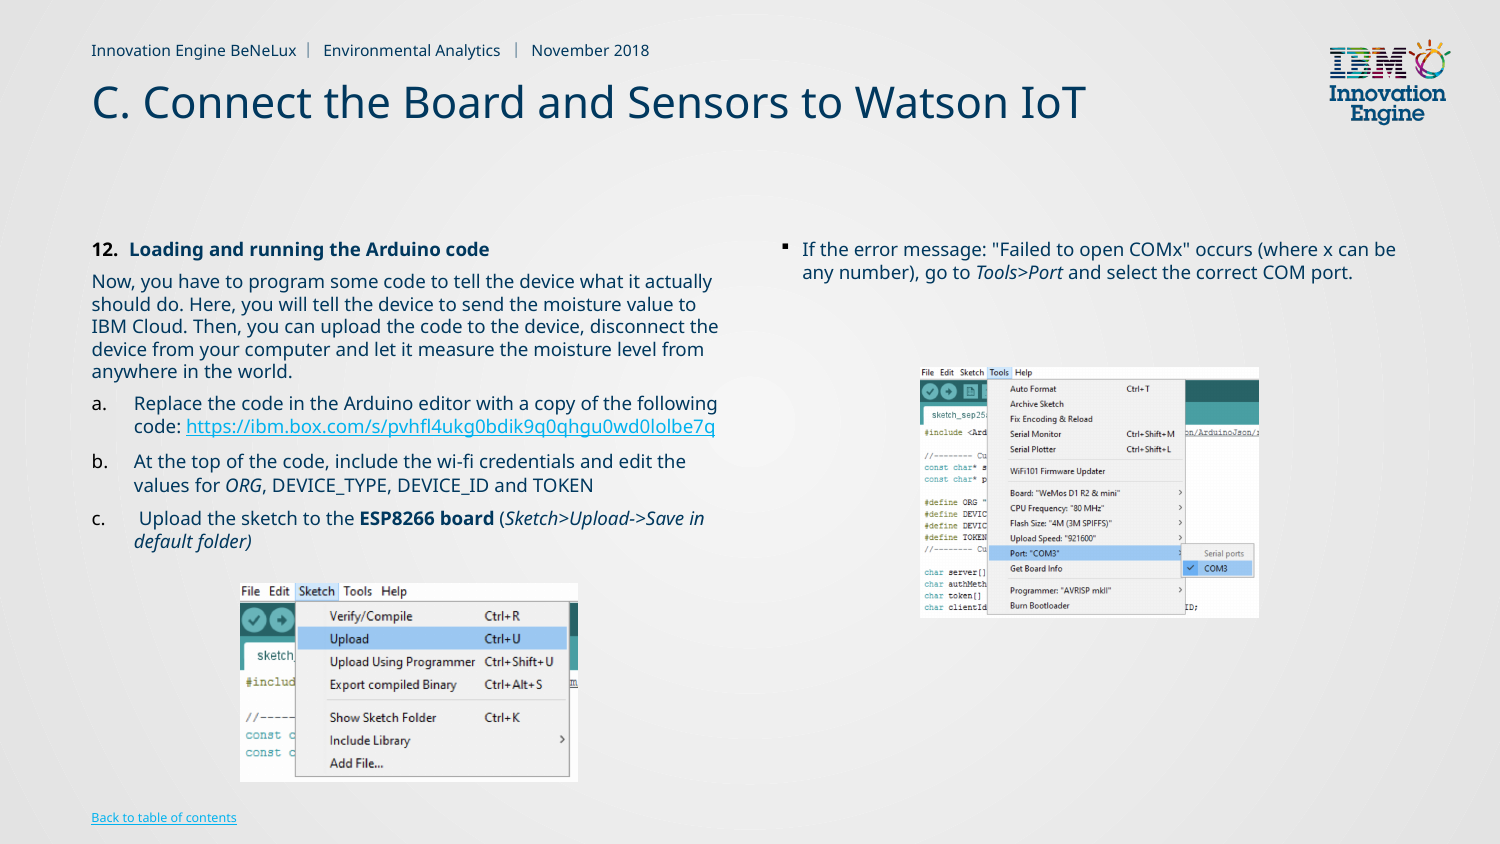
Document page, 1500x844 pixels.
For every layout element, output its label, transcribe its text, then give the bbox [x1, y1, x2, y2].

picture [150, 812, 155, 822]
picture [240, 583, 578, 782]
picture [1316, 39, 1459, 139]
list If the error message: "Failed to open COMx" occurs (where x can be any number), go to Tools>Port and select the correct COM port. [766, 230, 1446, 781]
picture [920, 367, 1259, 618]
list Loading and running the Arduino code Now, you have to program some code to tell the device what it actually should do. Here, you will tell the device to send the moisture value to IBM Cloud. Then, you can upload the code to the device, disconnect the device from your computer and let it measure the moisture level from anywhere in the world. Replace the code in the Arduino editor with a copy of the following code: https://ibm.box.com/s/pvhfl4ukg0bdik9q0qhgu0wd0lolbe7q At the top of the code, include the wi-fi credentials and edit the values for ORG, DEVICE_TYPE, DEVICE_ID and TOKEN Upload the sketch to the ESP8266 board (Sketch>Upload->Save in default folder) [76, 230, 742, 781]
title C. Connect the Board and Sensors to Watson IoT [76, 76, 1211, 183]
